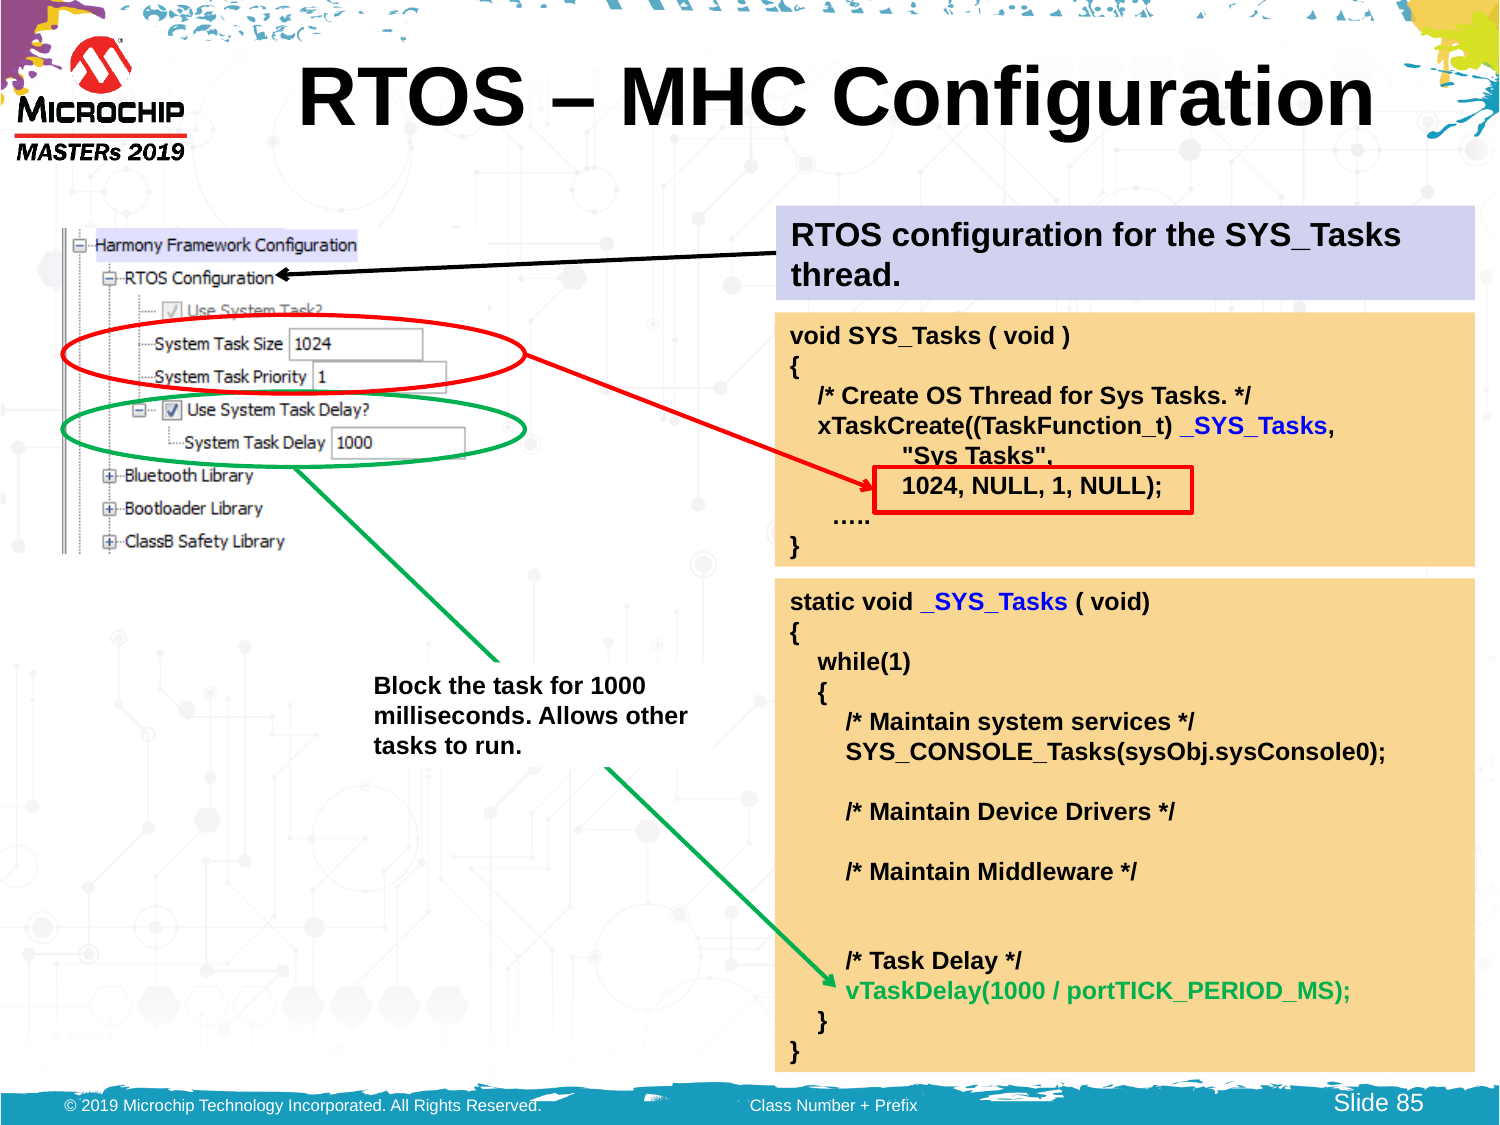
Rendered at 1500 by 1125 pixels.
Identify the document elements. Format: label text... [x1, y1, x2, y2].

text_box [491, 333, 525, 375]
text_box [293, 466, 837, 988]
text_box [524, 353, 875, 490]
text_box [274, 253, 777, 276]
picture [0, 0, 1500, 1125]
text_box void SYS_Tasks ( void ) { /* Create OS Thread for Sys Tasks. */ xTaskCreate((TaskFunction_t) _SYS_Tasks, "Sys Tasks", 1024, NULL, 1, NULL); ….. } [774, 312, 1475, 567]
text_box [491, 409, 519, 449]
text_box RTOS configuration for the SYS_Tasks thread. [776, 205, 1475, 301]
text_box [874, 466, 1193, 513]
text_box static void _SYS_Tasks ( void) { while(1) { /* Maintain system services */ SYS_CONSOLE_Tasks(sysObj.sysConsole0); /* Maintain Device Drivers */ /* Maintain Middleware */ /* Task Delay */ vTaskDelay(1000 / portTICK_PERIOD_MS); } } [774, 578, 1475, 1073]
title RTOS – MHC Configuration [199, 49, 1476, 154]
